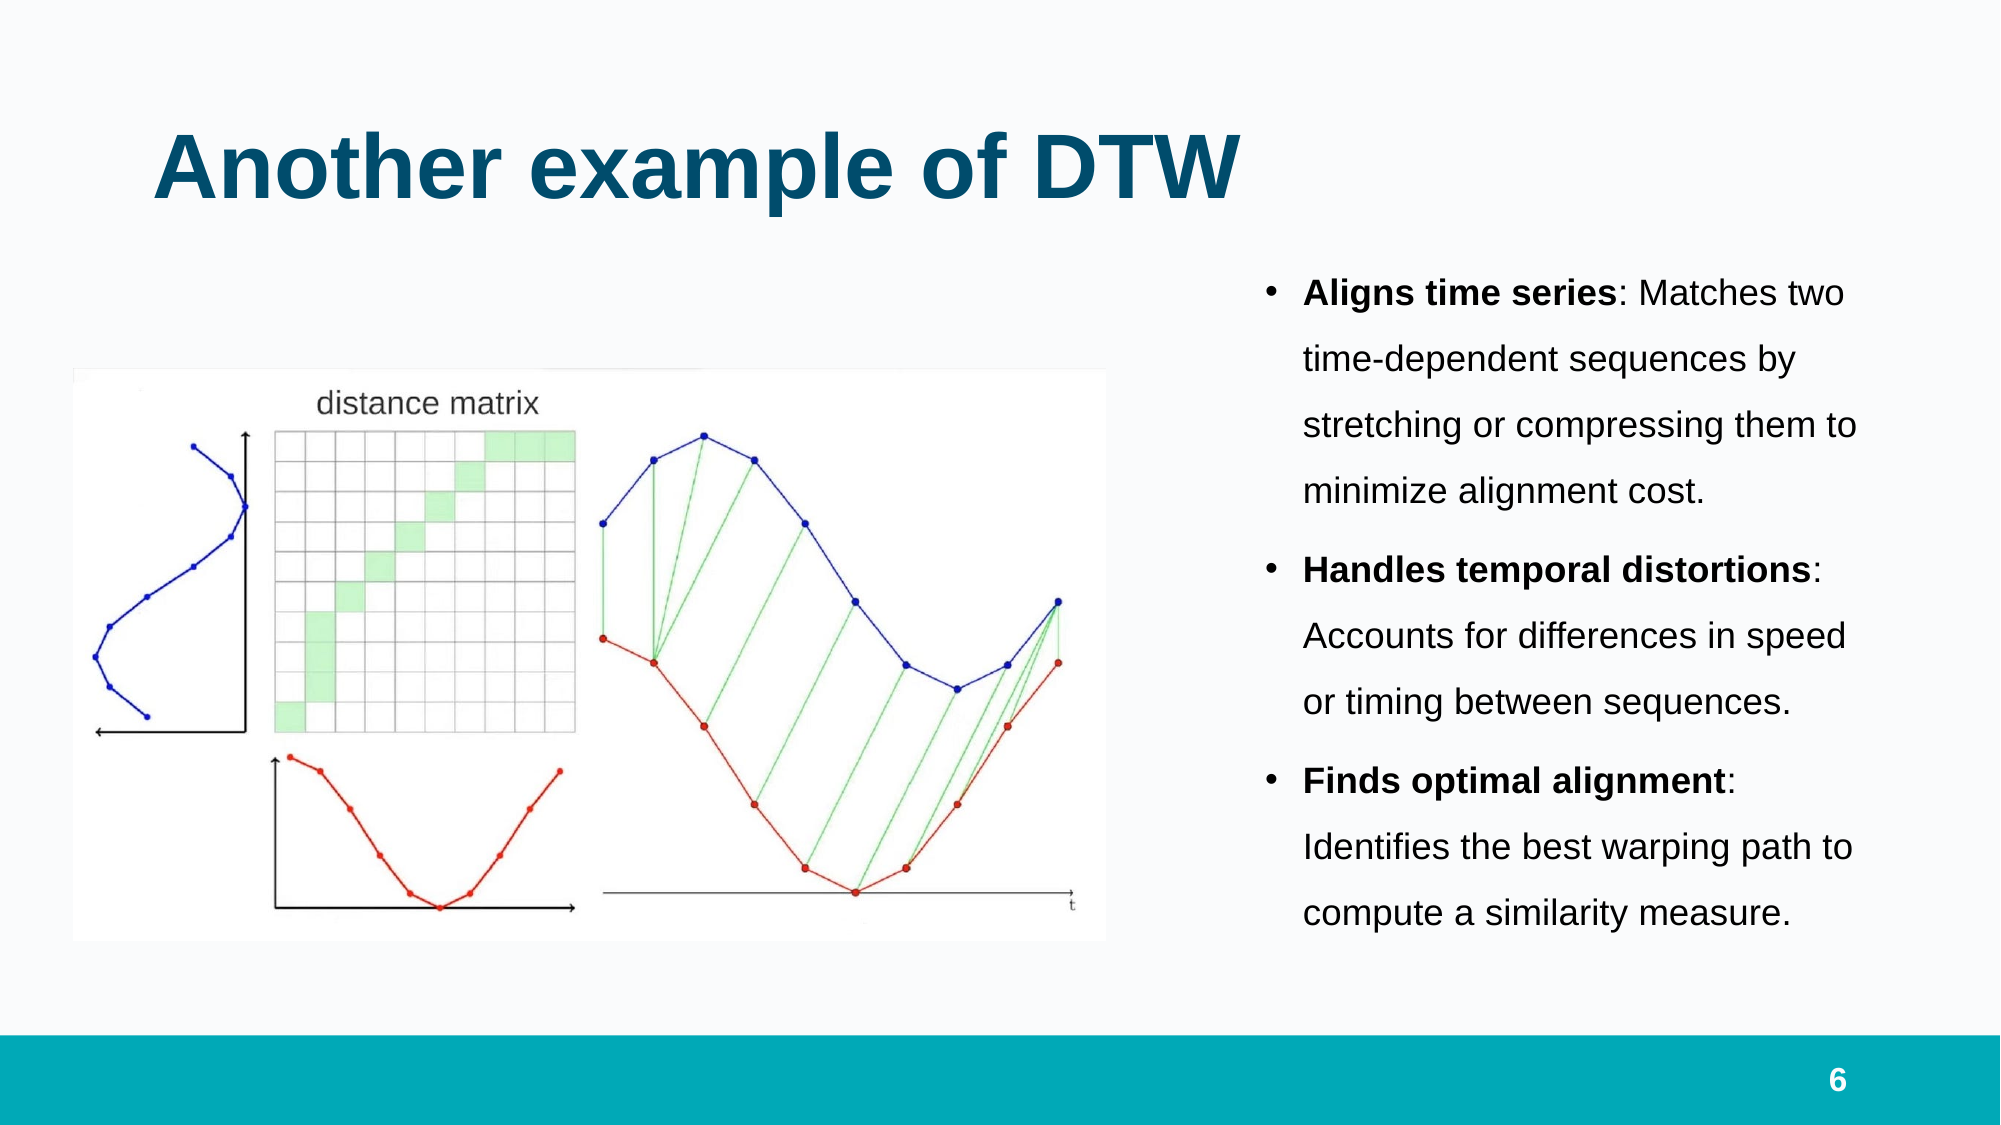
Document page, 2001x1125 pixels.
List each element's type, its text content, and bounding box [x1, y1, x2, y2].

slide_number 6 [1412, 1047, 1863, 1108]
title Another example of DTW [137, 59, 1863, 278]
picture [73, 368, 1106, 941]
list Aligns time series: Matches two time-dependent sequences by stretching or compressing them to minimize alignment cost. Handles temporal distortions: Accounts for differences in speed or timing between sequences. Finds optimal alignment: Identifies the best warping path to compute a similarity measure. [1250, 239, 1875, 953]
